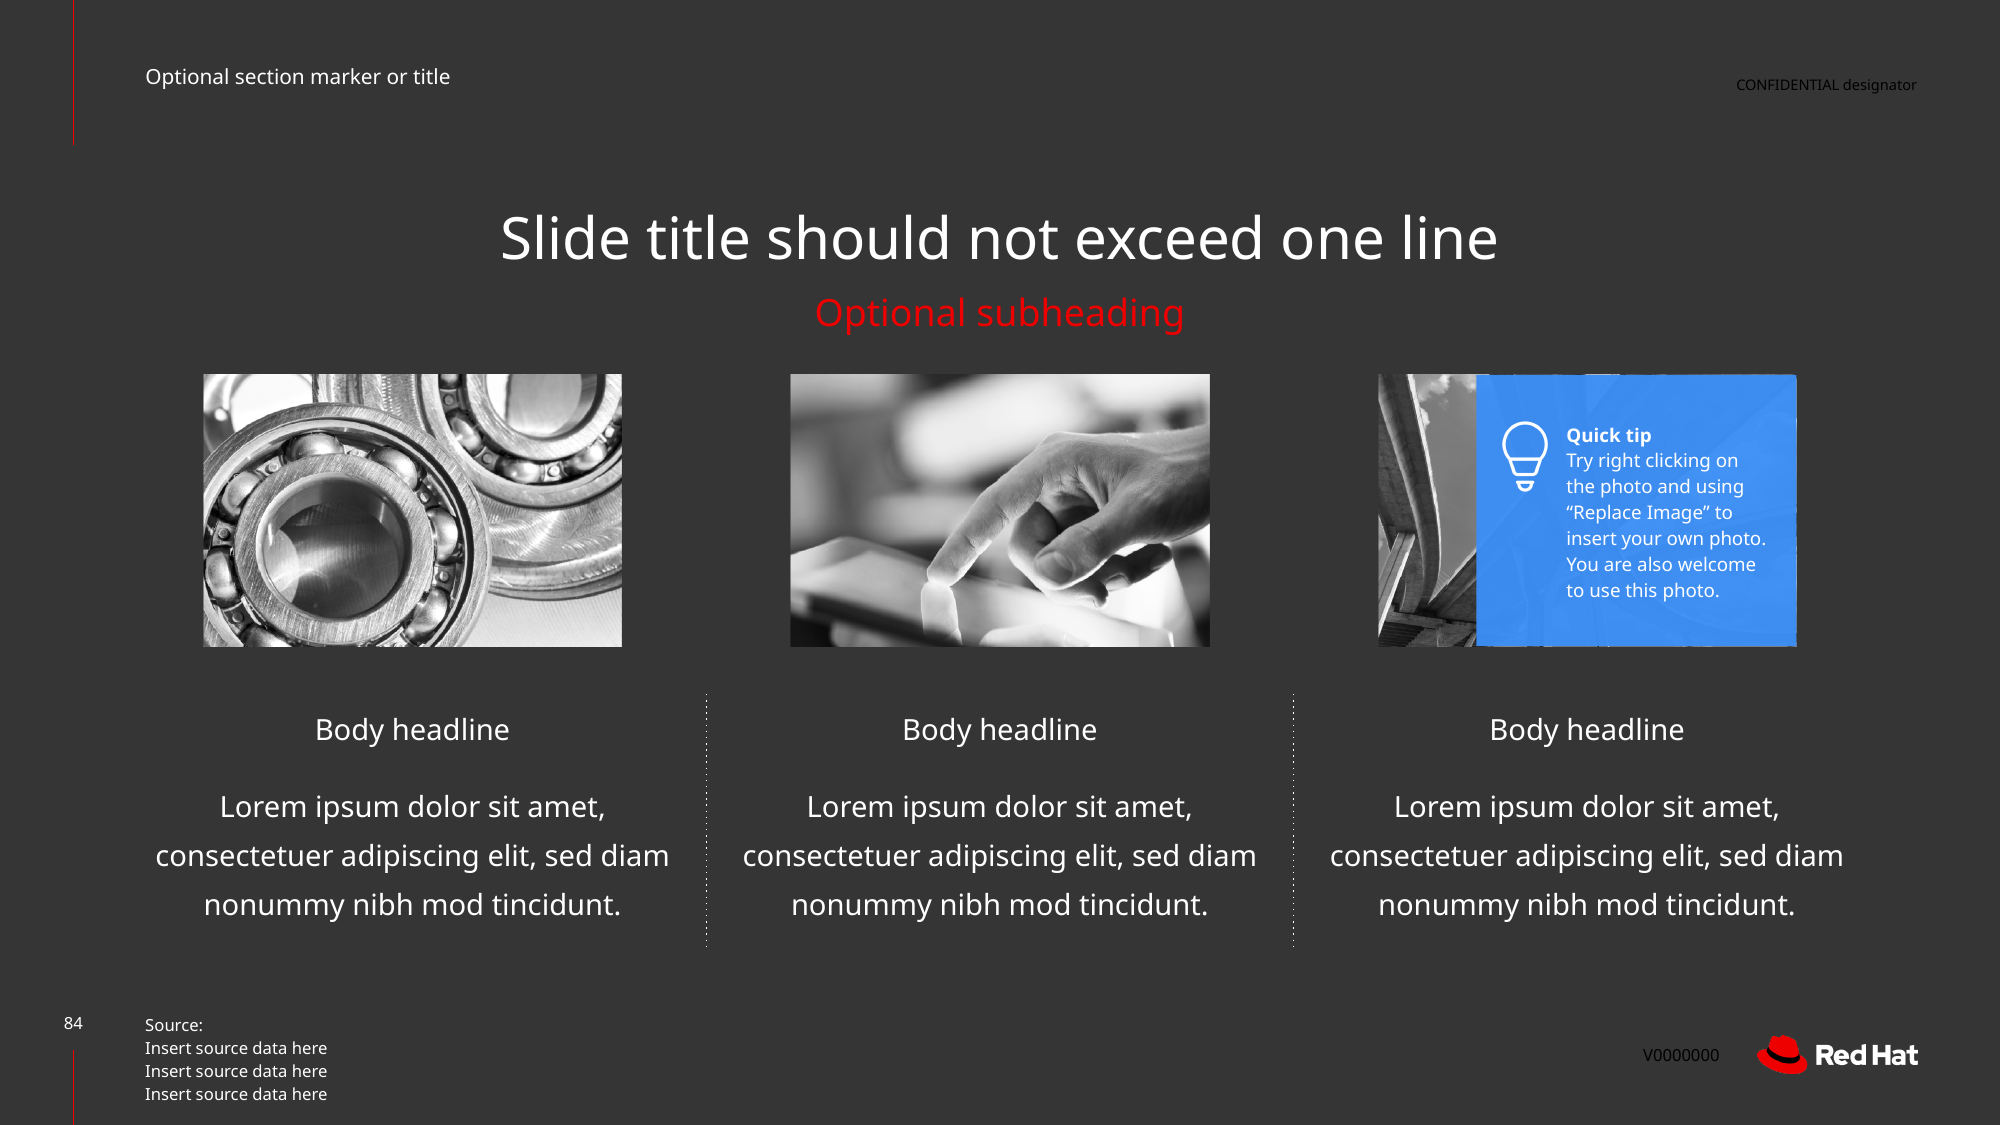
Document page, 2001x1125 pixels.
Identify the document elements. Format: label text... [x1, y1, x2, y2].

subtitle Body headline [1320, 693, 1855, 747]
picture [203, 374, 623, 647]
subtitle Body headline [732, 693, 1267, 747]
subtitle Lorem ipsum dolor sit amet, consectetuer adipiscing elit, sed diam nonummy nibh mod tincidunt. [1320, 774, 1855, 925]
subtitle Lorem ipsum dolor sit amet, consectetuer adipiscing elit, sed diam nonummy nibh mod tincidunt. [732, 774, 1267, 925]
subtitle Lorem ipsum dolor sit amet, consectetuer adipiscing elit, sed diam nonummy nibh mod tincidunt. [145, 774, 680, 925]
picture [790, 374, 1210, 647]
subtitle Body headline [145, 693, 680, 747]
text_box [1476, 374, 1797, 647]
subtitle Optional section marker or title [73, 9, 919, 143]
picture [1757, 1035, 1918, 1074]
picture [1377, 374, 1476, 647]
subtitle Source: Insert source data here Insert source data here Insert source data here [145, 1012, 1458, 1104]
slide_number ‹#› [13, 1012, 134, 1036]
subtitle Optional subheading [145, 271, 1855, 320]
title Slide title should not exceed one line [145, 180, 1855, 271]
